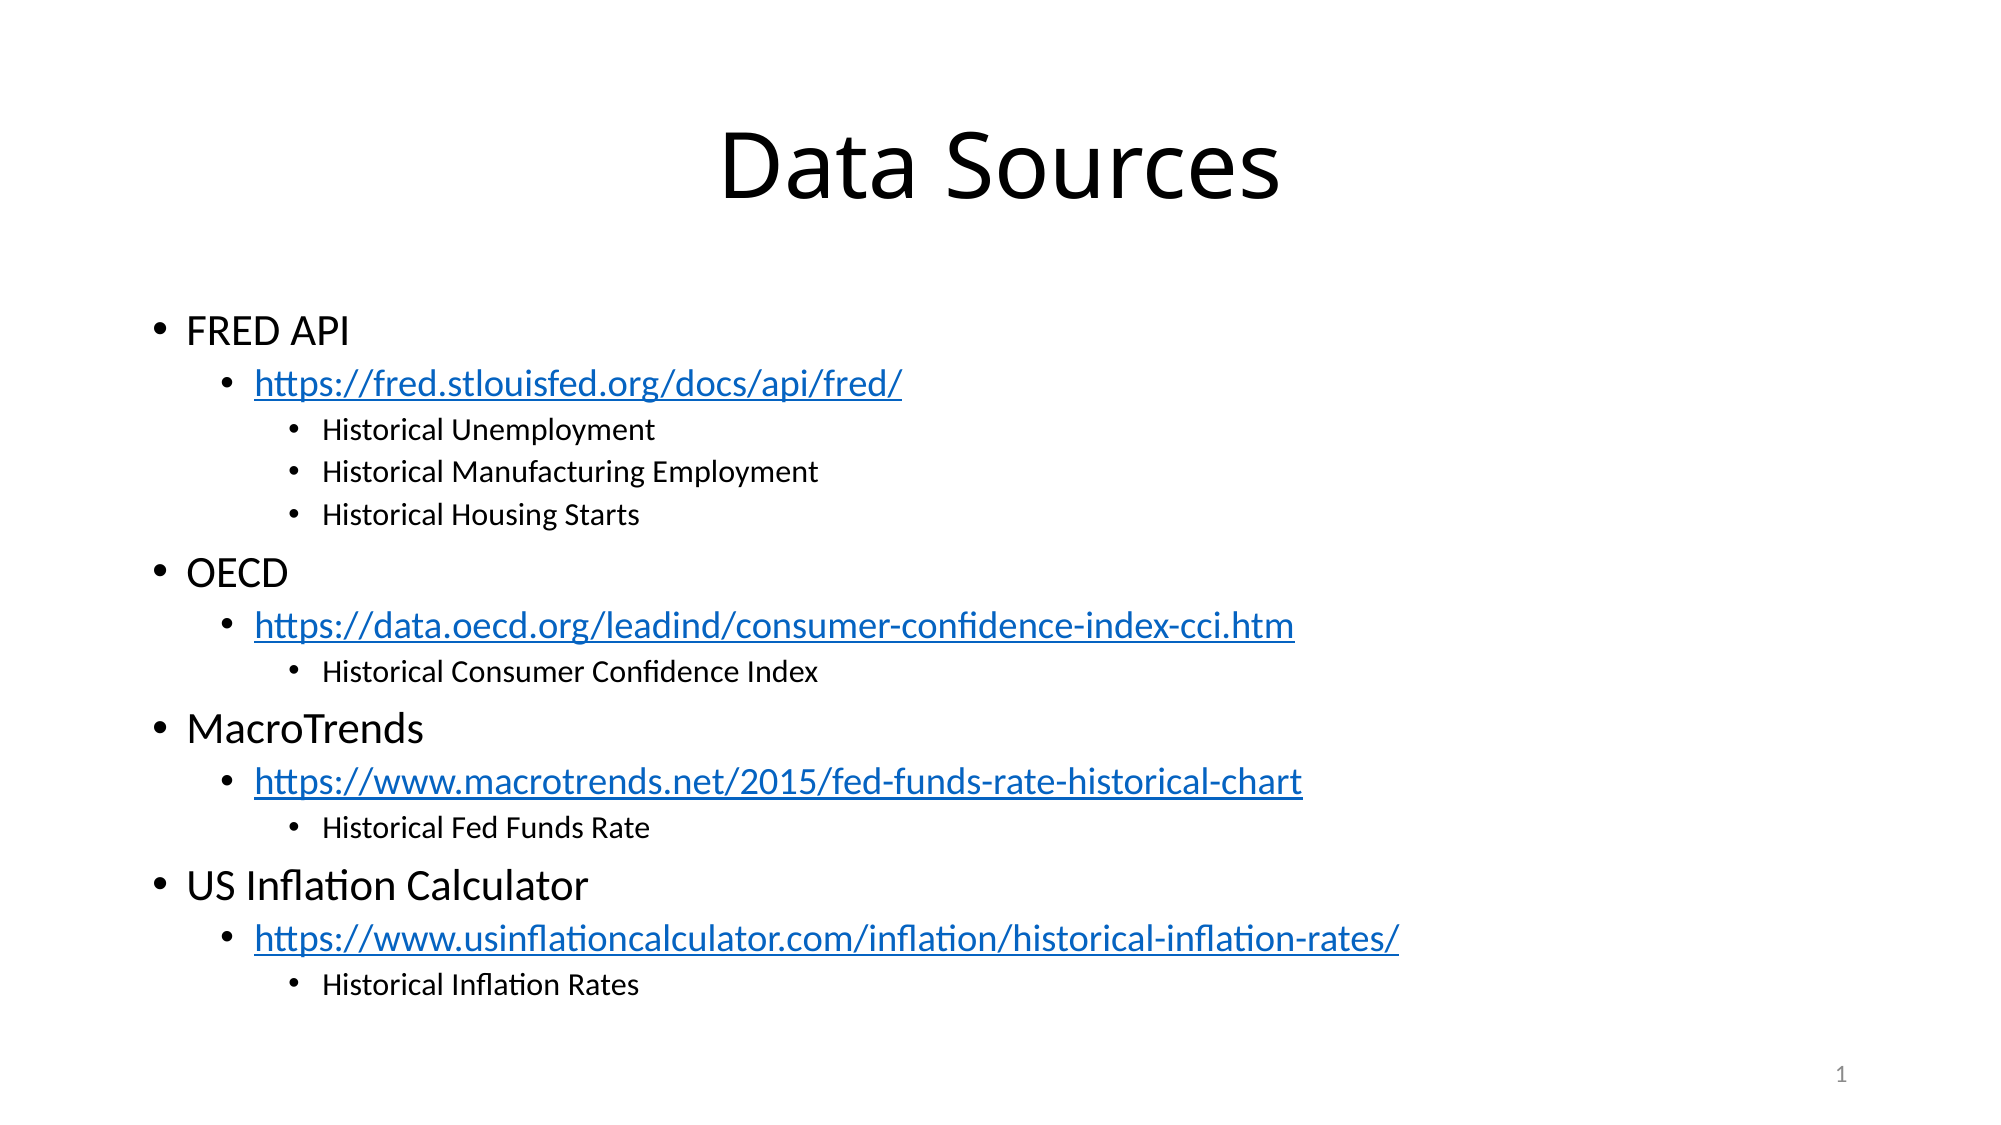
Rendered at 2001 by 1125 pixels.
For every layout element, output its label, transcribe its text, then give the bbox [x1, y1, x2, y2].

list FRED API https://fred.stlouisfed.org/docs/api/fred/ Historical Unemployment Historical Manufacturing Employment Historical Housing Starts OECD https://data.oecd.org/leadind/consumer-confidence-index-cci.htm Historical Consumer Confidence Index MacroTrends https://www.macrotrends.net/2015/fed-funds-rate-historical-chart Historical Fed Funds Rate US Inflation Calculator https://www.usinflationcalculator.com/inflation/historical-inflation-rates/ Historical Inflation Rates [137, 299, 1863, 1014]
slide_number 1 [1412, 1042, 1863, 1103]
title Data Sources [137, 59, 1863, 278]
